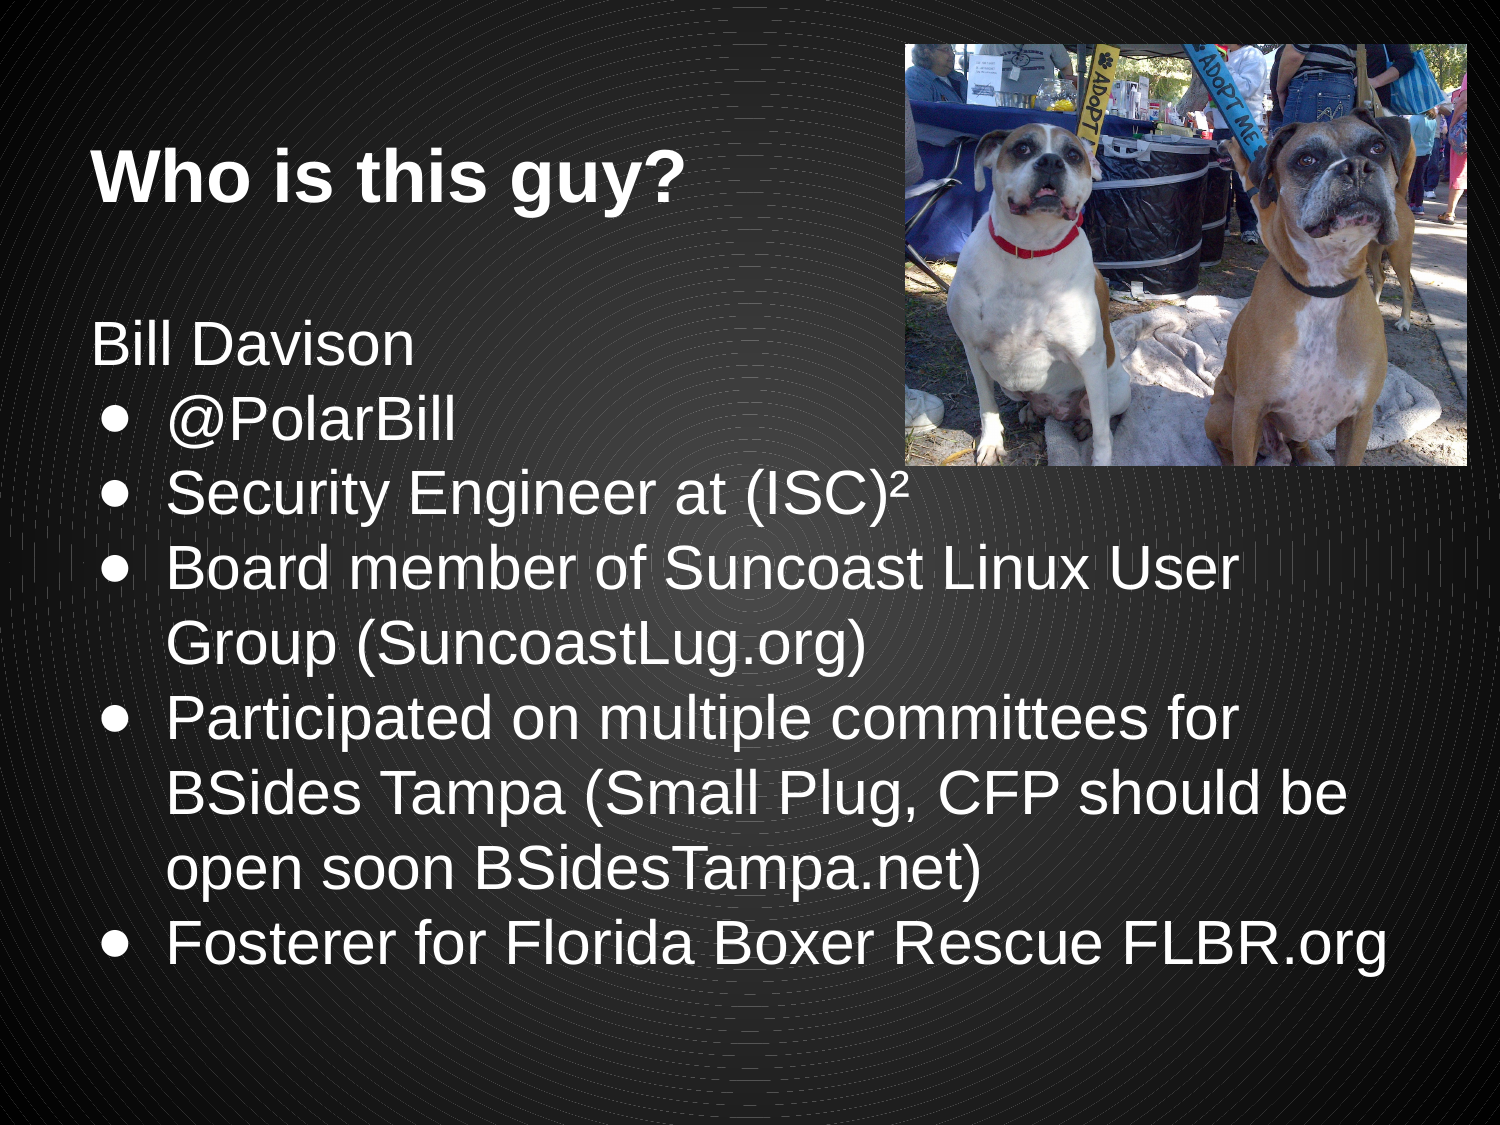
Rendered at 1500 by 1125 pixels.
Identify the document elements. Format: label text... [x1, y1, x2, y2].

list Bill Davison @PolarBill Security Engineer at (ISC)² Board member of Suncoast Linux User Group (SuncoastLug.org) Participated on multiple committees for BSides Tampa (Small Plug, CFP should be open soon BSidesTampa.net) Fosterer for Florida Boxer Rescue FLBR.org [75, 262, 1425, 1078]
picture [905, 44, 1467, 466]
title Who is this guy? [75, 45, 903, 233]
